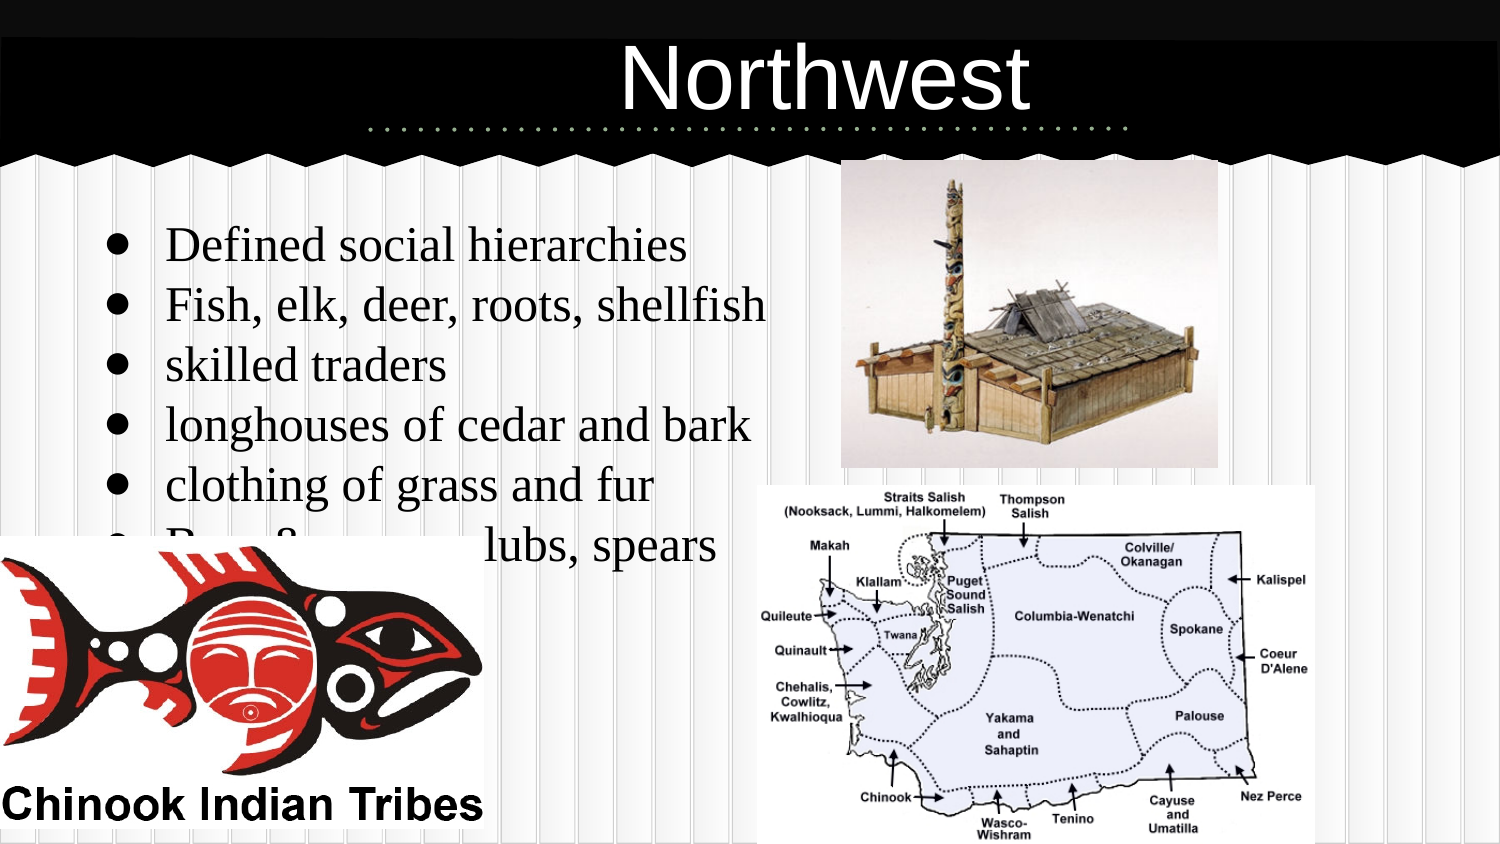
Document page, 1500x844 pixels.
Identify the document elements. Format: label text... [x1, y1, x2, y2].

list Defined social hierarchies Fish, elk, deer, roots, shellfish skilled traders longhouses of cedar and bark clothing of grass and fur Bow & arrow, clubs, spears [75, 196, 1425, 793]
title Northwest [150, 2, 1500, 143]
picture [0, 536, 484, 829]
picture [757, 485, 1315, 844]
picture [841, 160, 1218, 468]
